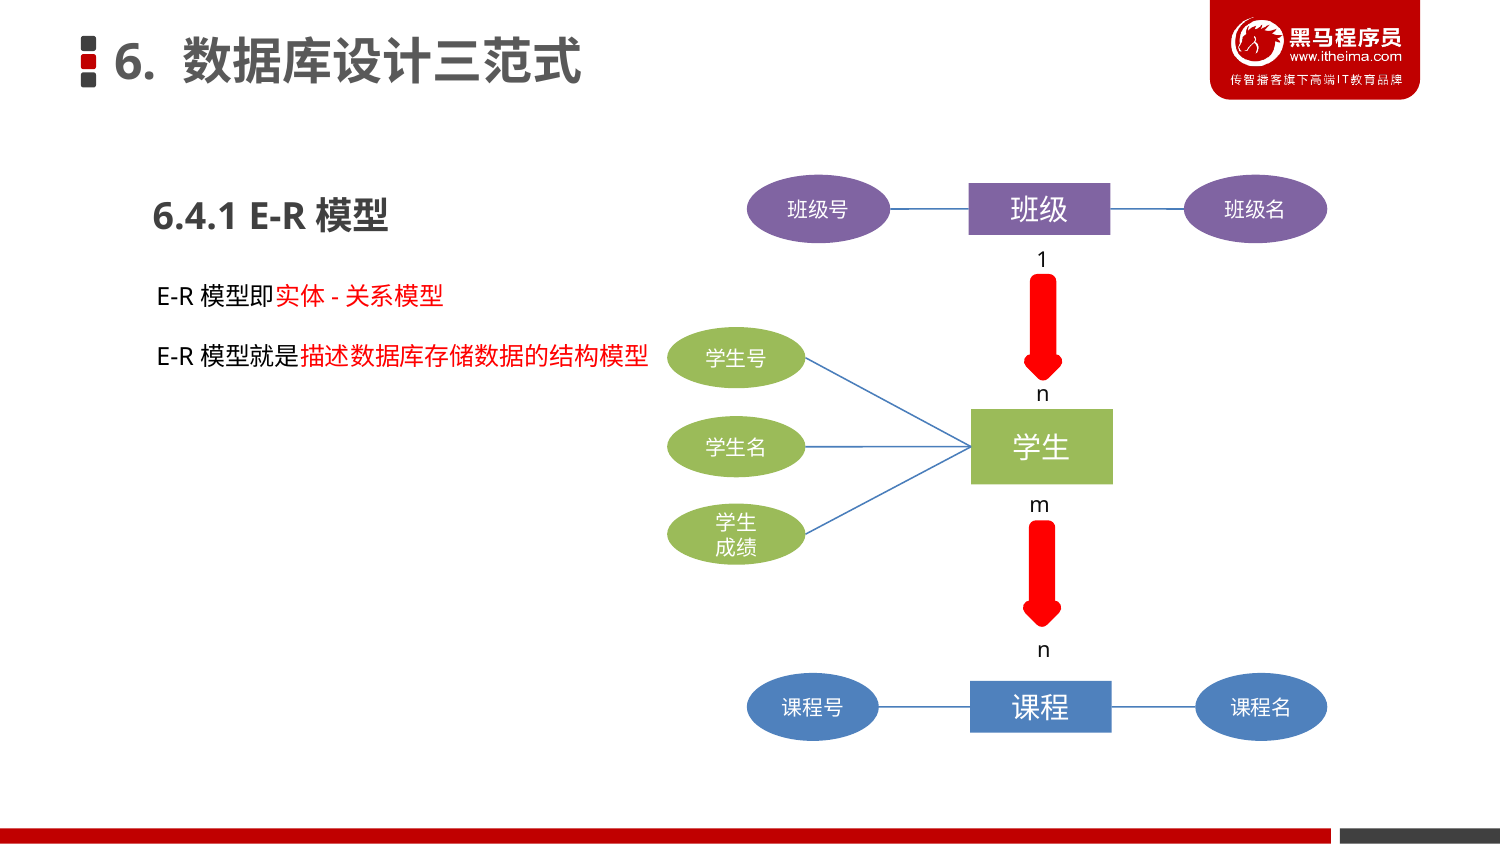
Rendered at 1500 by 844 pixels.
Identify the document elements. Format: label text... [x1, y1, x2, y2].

picture [1212, 8, 1421, 94]
text_box 学生号 [667, 327, 806, 389]
text_box [1029, 279, 1057, 376]
text_box 学生 [977, 407, 1115, 486]
text_box 6.4.1 E-R模型 [138, 161, 715, 245]
text_box [1028, 525, 1056, 622]
text_box 班级名 [1183, 174, 1328, 244]
text_box m [1014, 482, 1065, 524]
text_box 课程 [968, 679, 1114, 735]
text_box 班级 [967, 181, 1112, 237]
text_box n [1021, 371, 1065, 413]
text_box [805, 357, 972, 445]
text_box 6. 数据库设计三范式 [103, 0, 987, 130]
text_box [805, 446, 972, 535]
text_box 学生名 [667, 416, 800, 478]
text_box E-R模型即实体-关系模型 E-R模型就是描述数据库存储数据的结构模型 [141, 273, 665, 378]
text_box 学生 成绩 [667, 503, 804, 565]
text_box 课程名 [1195, 672, 1328, 741]
text_box 课程号 [746, 672, 879, 741]
text_box 班级号 [746, 174, 891, 244]
text_box 1 [1021, 238, 1064, 280]
text_box n [1022, 628, 1066, 670]
